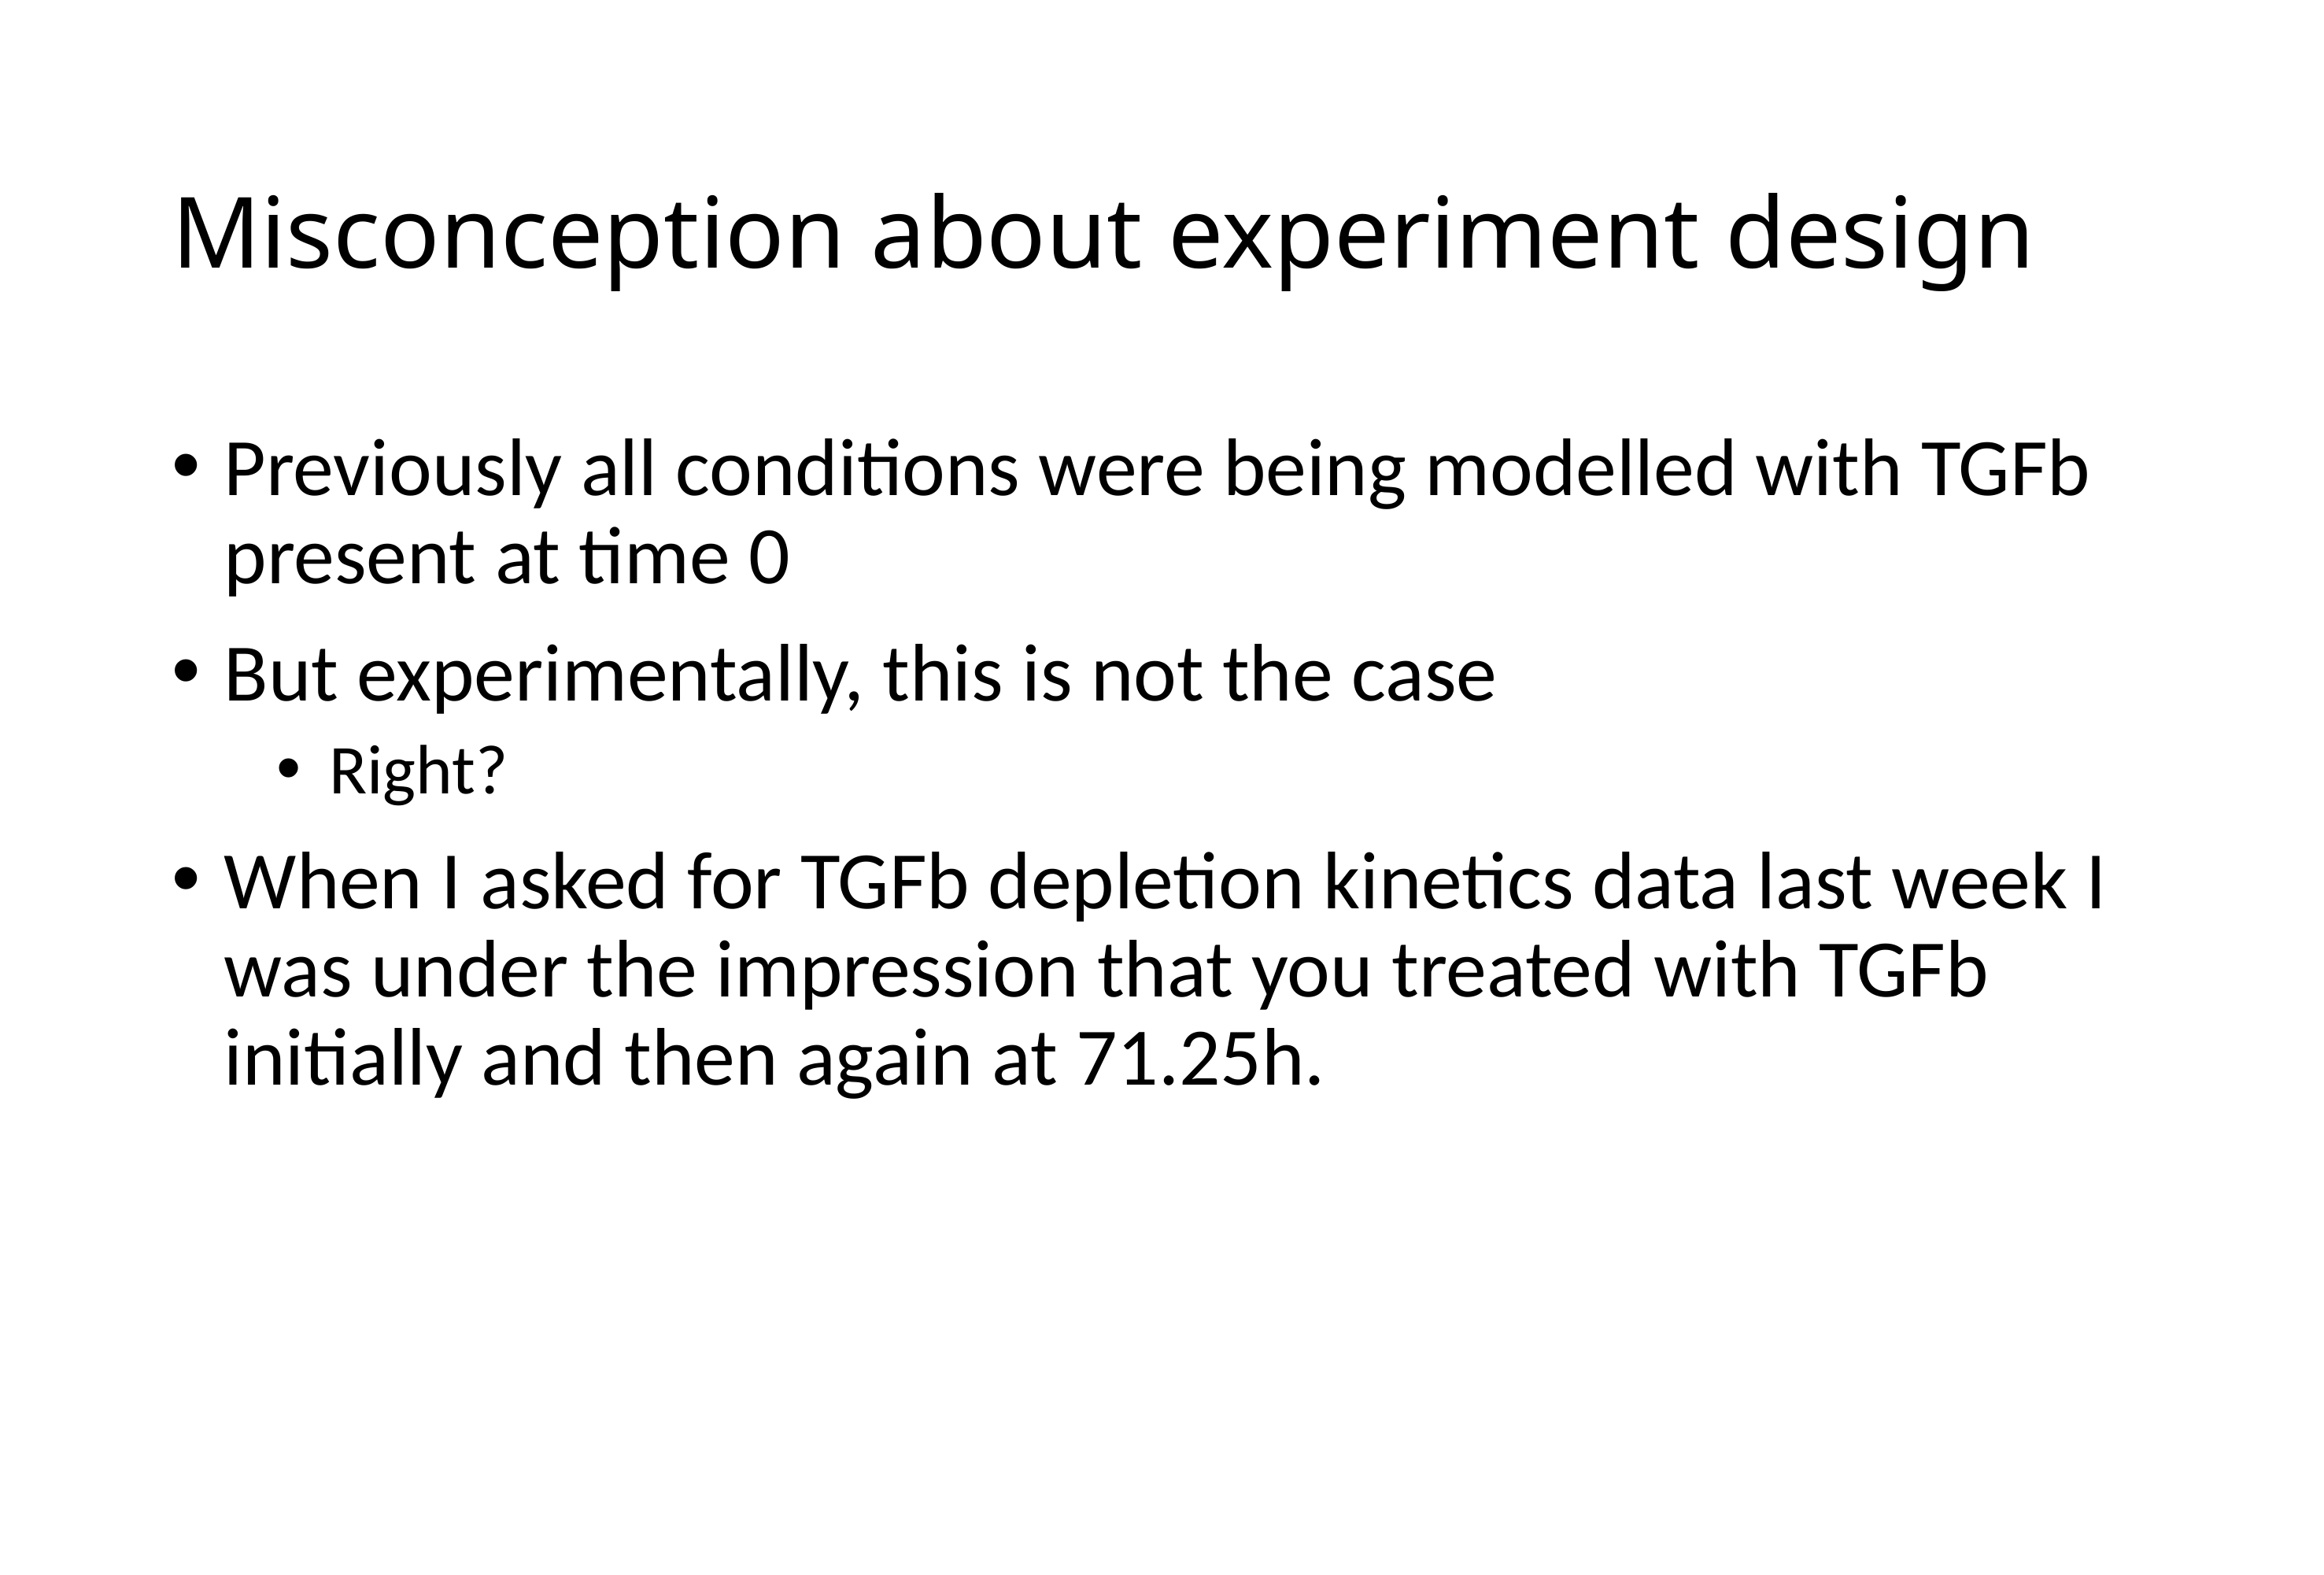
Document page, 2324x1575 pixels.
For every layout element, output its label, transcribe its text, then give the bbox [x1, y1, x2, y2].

list Previously all conditions were being modelled with TGFb present at time 0 But experimentally, this is not the case Right? When I asked for TGFb depletion kinetics data last week I was under the impression that you treated with TGFb initially and then again at 71.25h. [160, 419, 2164, 1418]
title Misconception about experiment design [160, 83, 2164, 388]
